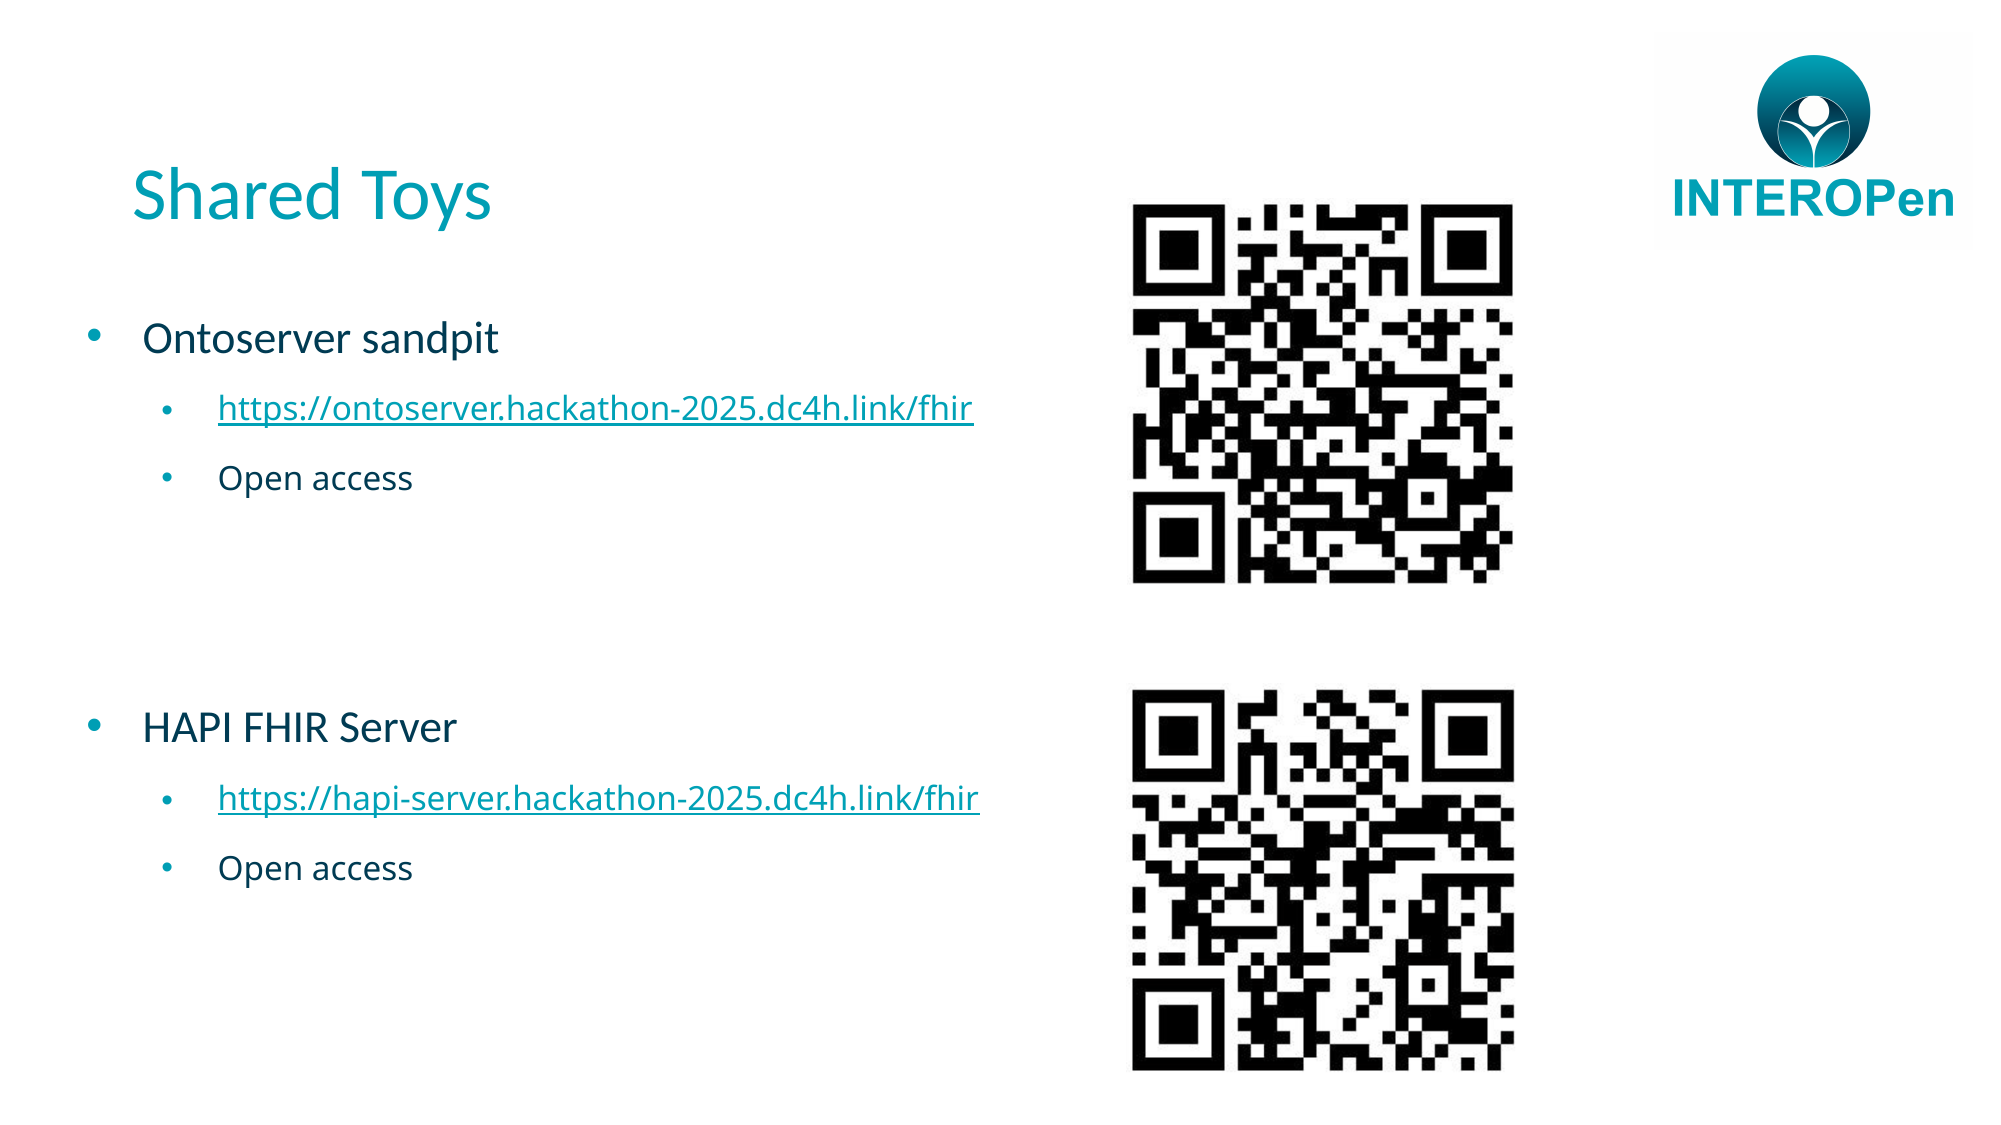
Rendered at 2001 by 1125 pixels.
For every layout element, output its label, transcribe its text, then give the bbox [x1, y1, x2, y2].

list HAPI FHIR Server https://hapi-server.hackathon-2025.dc4h.link/fhir Open access [34, 674, 1041, 1086]
list Ontoserver sandpit https://ontoserver.hackathon-2025.dc4h.link/fhir Open access [34, 285, 1488, 621]
picture [1654, 32, 1973, 250]
picture [1127, 196, 1526, 594]
title Shared Toys [117, 136, 1621, 285]
picture [1121, 680, 1526, 1080]
